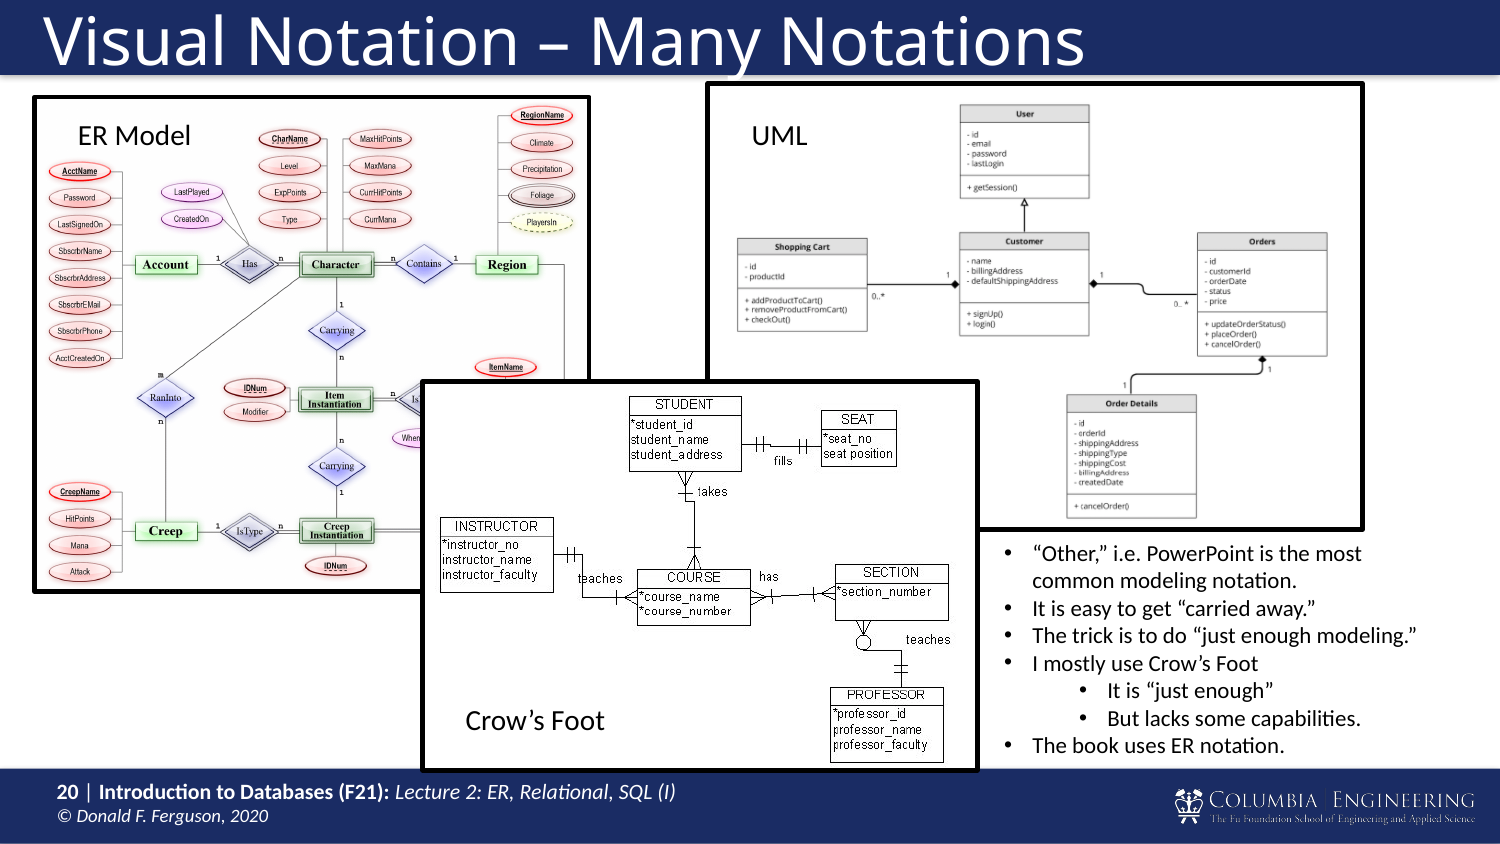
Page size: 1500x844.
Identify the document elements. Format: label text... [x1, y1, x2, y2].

picture [36, 85, 1361, 769]
text_box “Other,” i.e. PowerPoint is the most common modeling notation. It is easy to get “carried away.” The trick is to do “just enough modeling.” I mostly use Crow’s Foot It is “just enough” But lacks some capabilities. The book uses ER notation. [989, 531, 1434, 766]
title Visual Notation – Many Notations [28, 0, 1450, 73]
